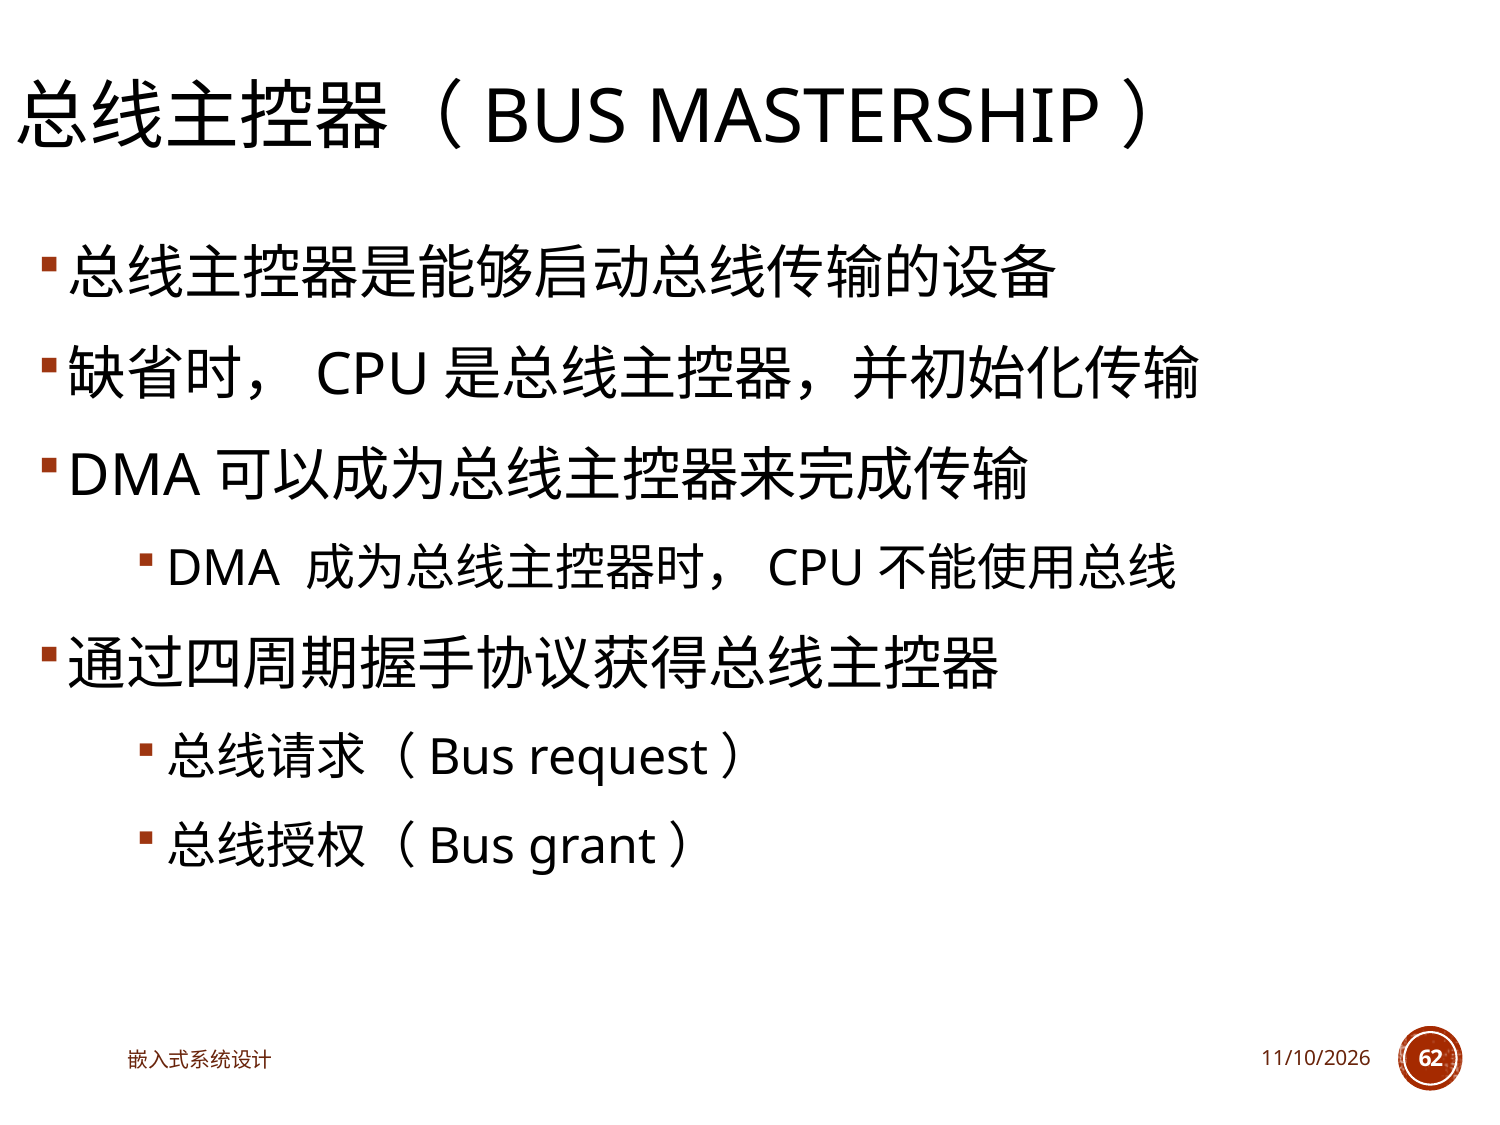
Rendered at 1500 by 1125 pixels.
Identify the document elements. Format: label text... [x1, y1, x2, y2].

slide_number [982, 1029, 1386, 1089]
title 总线主控器（Bus mastership） [0, 36, 1384, 168]
list 总线主控器是能够启动总线传输的设备 缺省时，CPU是总线主控器，并初始化传输 DMA可以成为总线主控器来完成传输 DMA 成为总线主控器时，CPU不能使用总线 通过四周期握手协议获得总线主控器 总线请求（Bus request） 总线授权（Bus grant） [29, 213, 1480, 1029]
footer 嵌入式系统设计 [112, 1029, 891, 1089]
slide_number 62 [1391, 1029, 1471, 1089]
